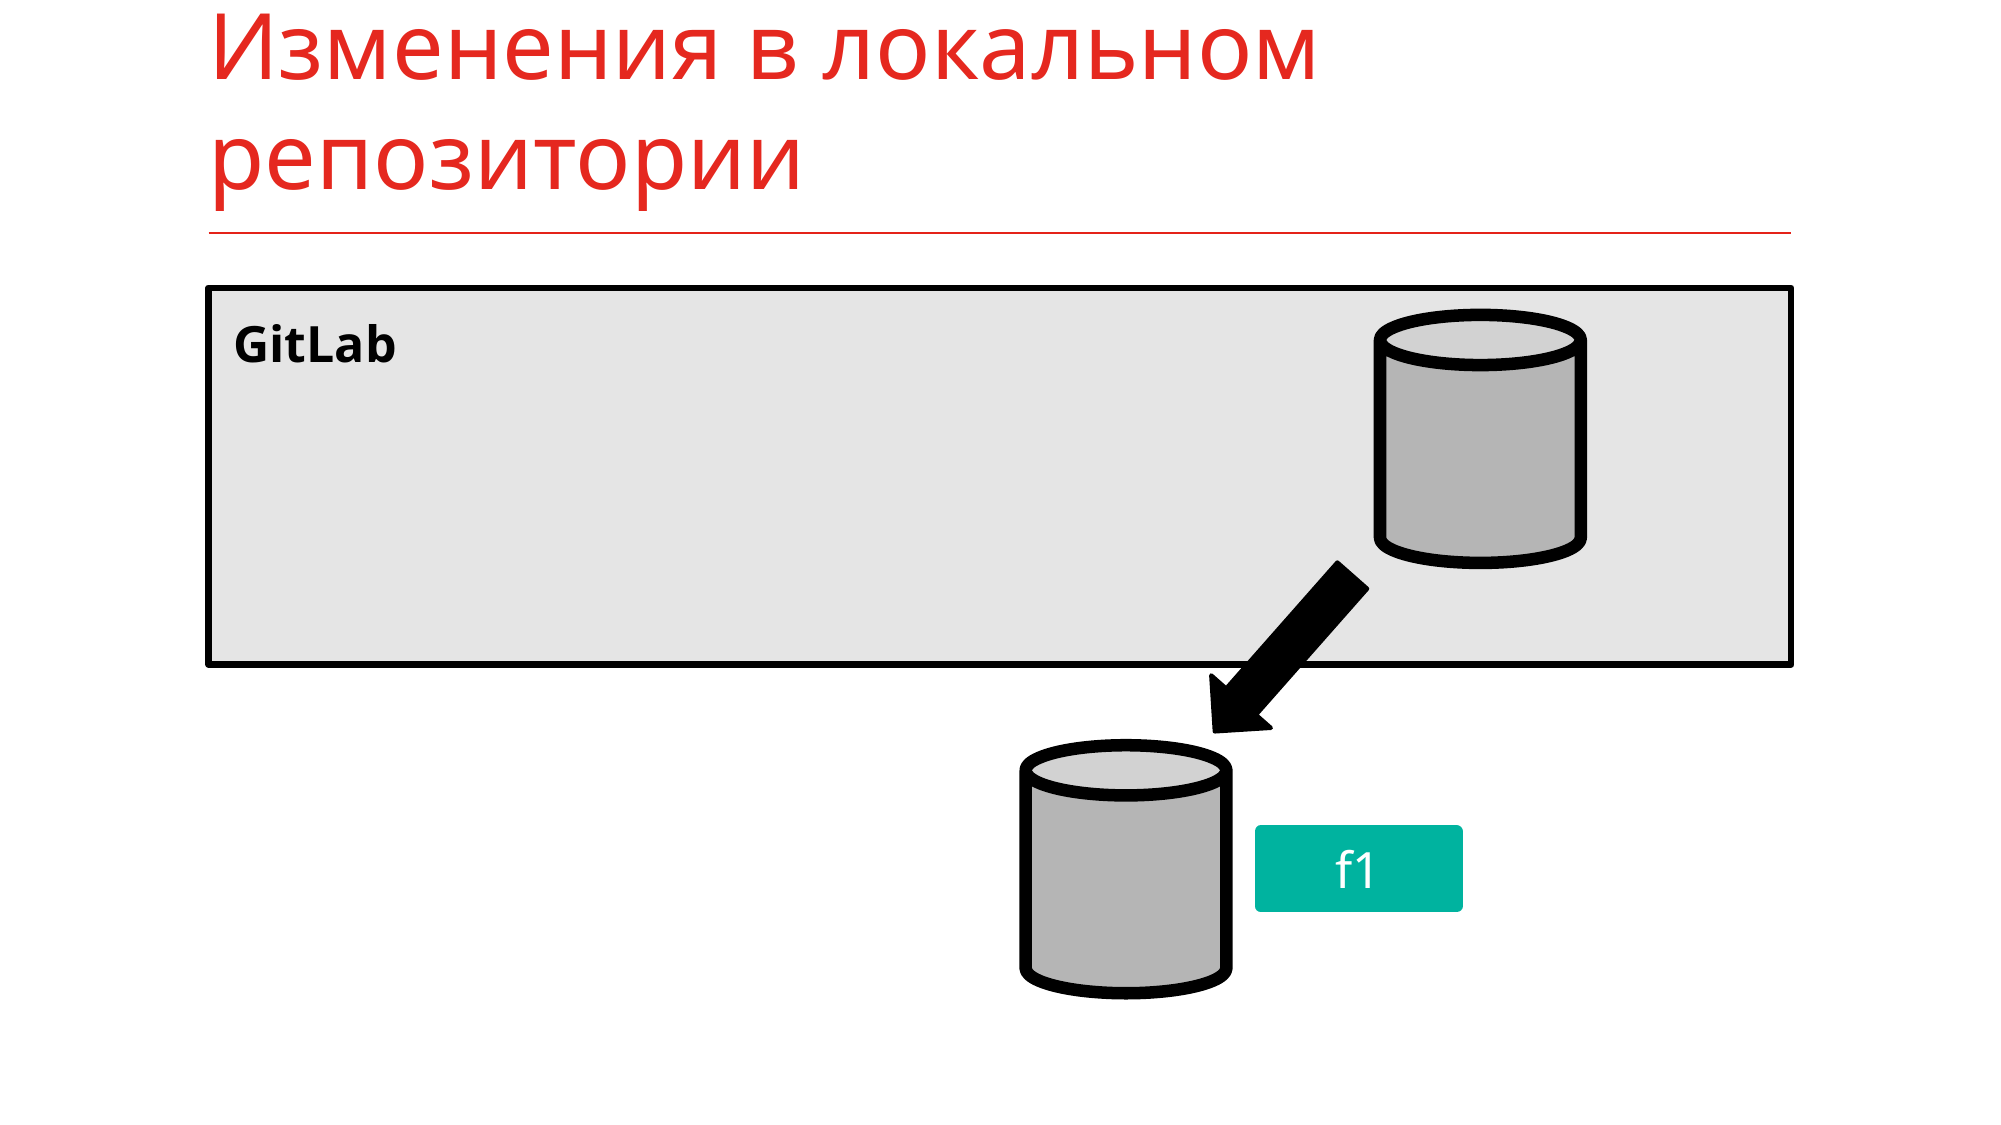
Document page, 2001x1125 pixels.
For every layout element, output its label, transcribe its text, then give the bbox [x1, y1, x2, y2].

title Изменения в локальном репозитории [208, 54, 1792, 232]
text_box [1025, 314, 1582, 994]
text_box [206, 286, 1793, 667]
text_box GitLab [233, 305, 412, 381]
